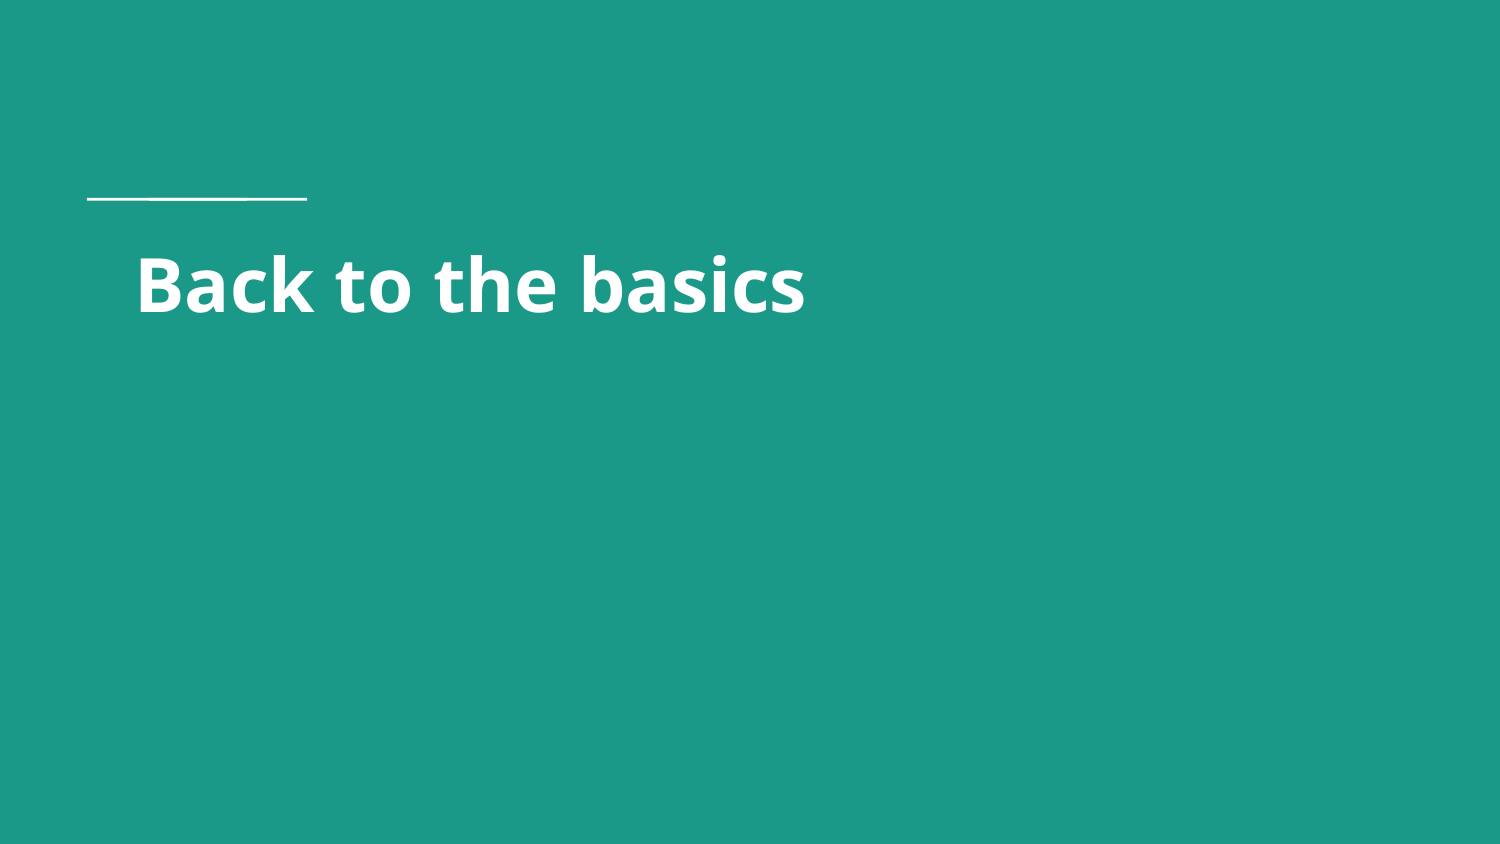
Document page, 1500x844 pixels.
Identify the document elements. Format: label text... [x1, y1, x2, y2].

title Back to the basics [119, 216, 1381, 466]
